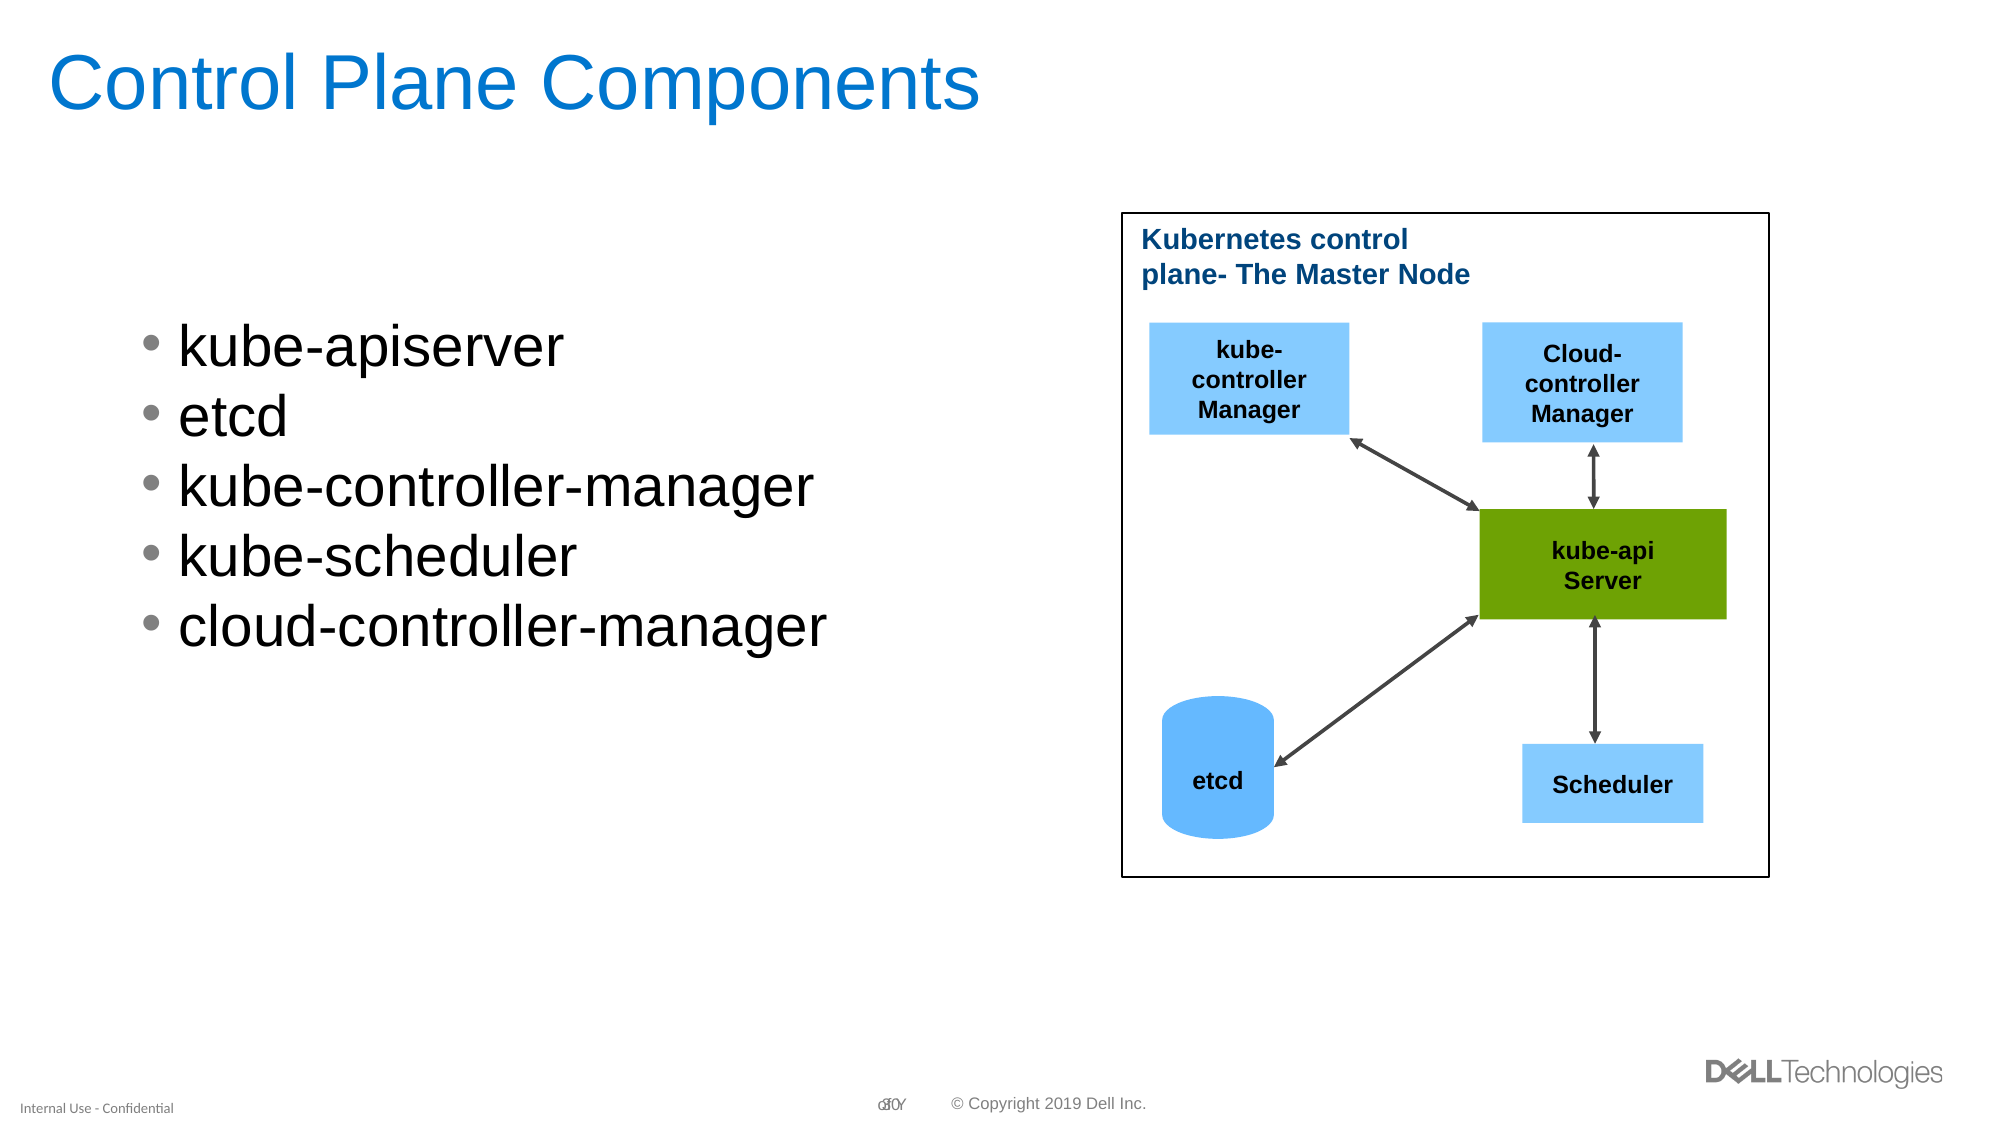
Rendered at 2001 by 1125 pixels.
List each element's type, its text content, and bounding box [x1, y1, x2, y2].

picture [1706, 1058, 1943, 1089]
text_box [1122, 212, 1769, 877]
text_box kube-apiserver etcd kube-controller-manager kube-scheduler cloud-controller-manager [121, 287, 1121, 742]
title Control Plane Components [48, 42, 1924, 231]
